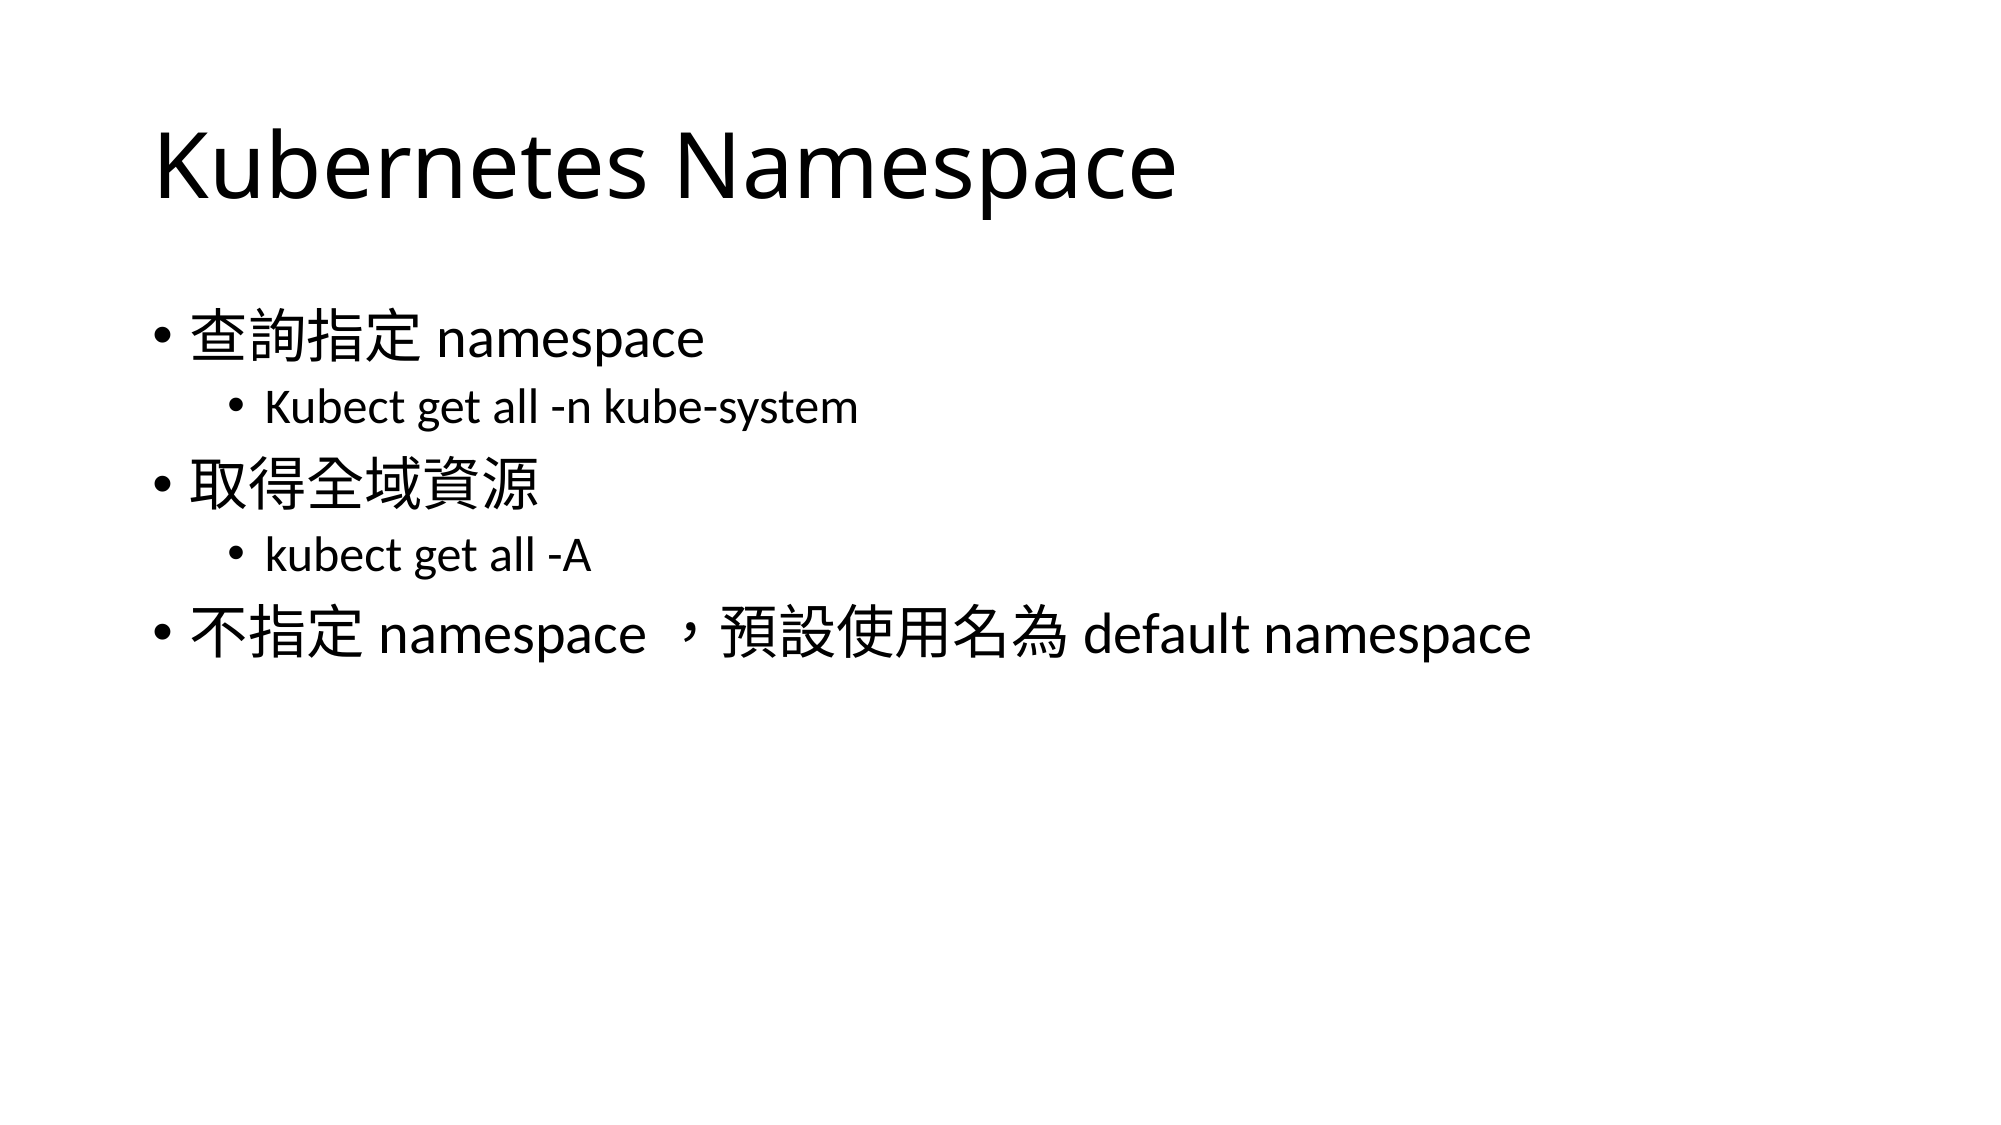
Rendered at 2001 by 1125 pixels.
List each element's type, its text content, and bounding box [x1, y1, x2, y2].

title Kubernetes Namespace [137, 59, 1863, 278]
list 查詢指定namespace Kubect get all -n kube-system 取得全域資源 kubect get all -A 不指定namespace，預設使用名為default namespace [137, 299, 1863, 1014]
